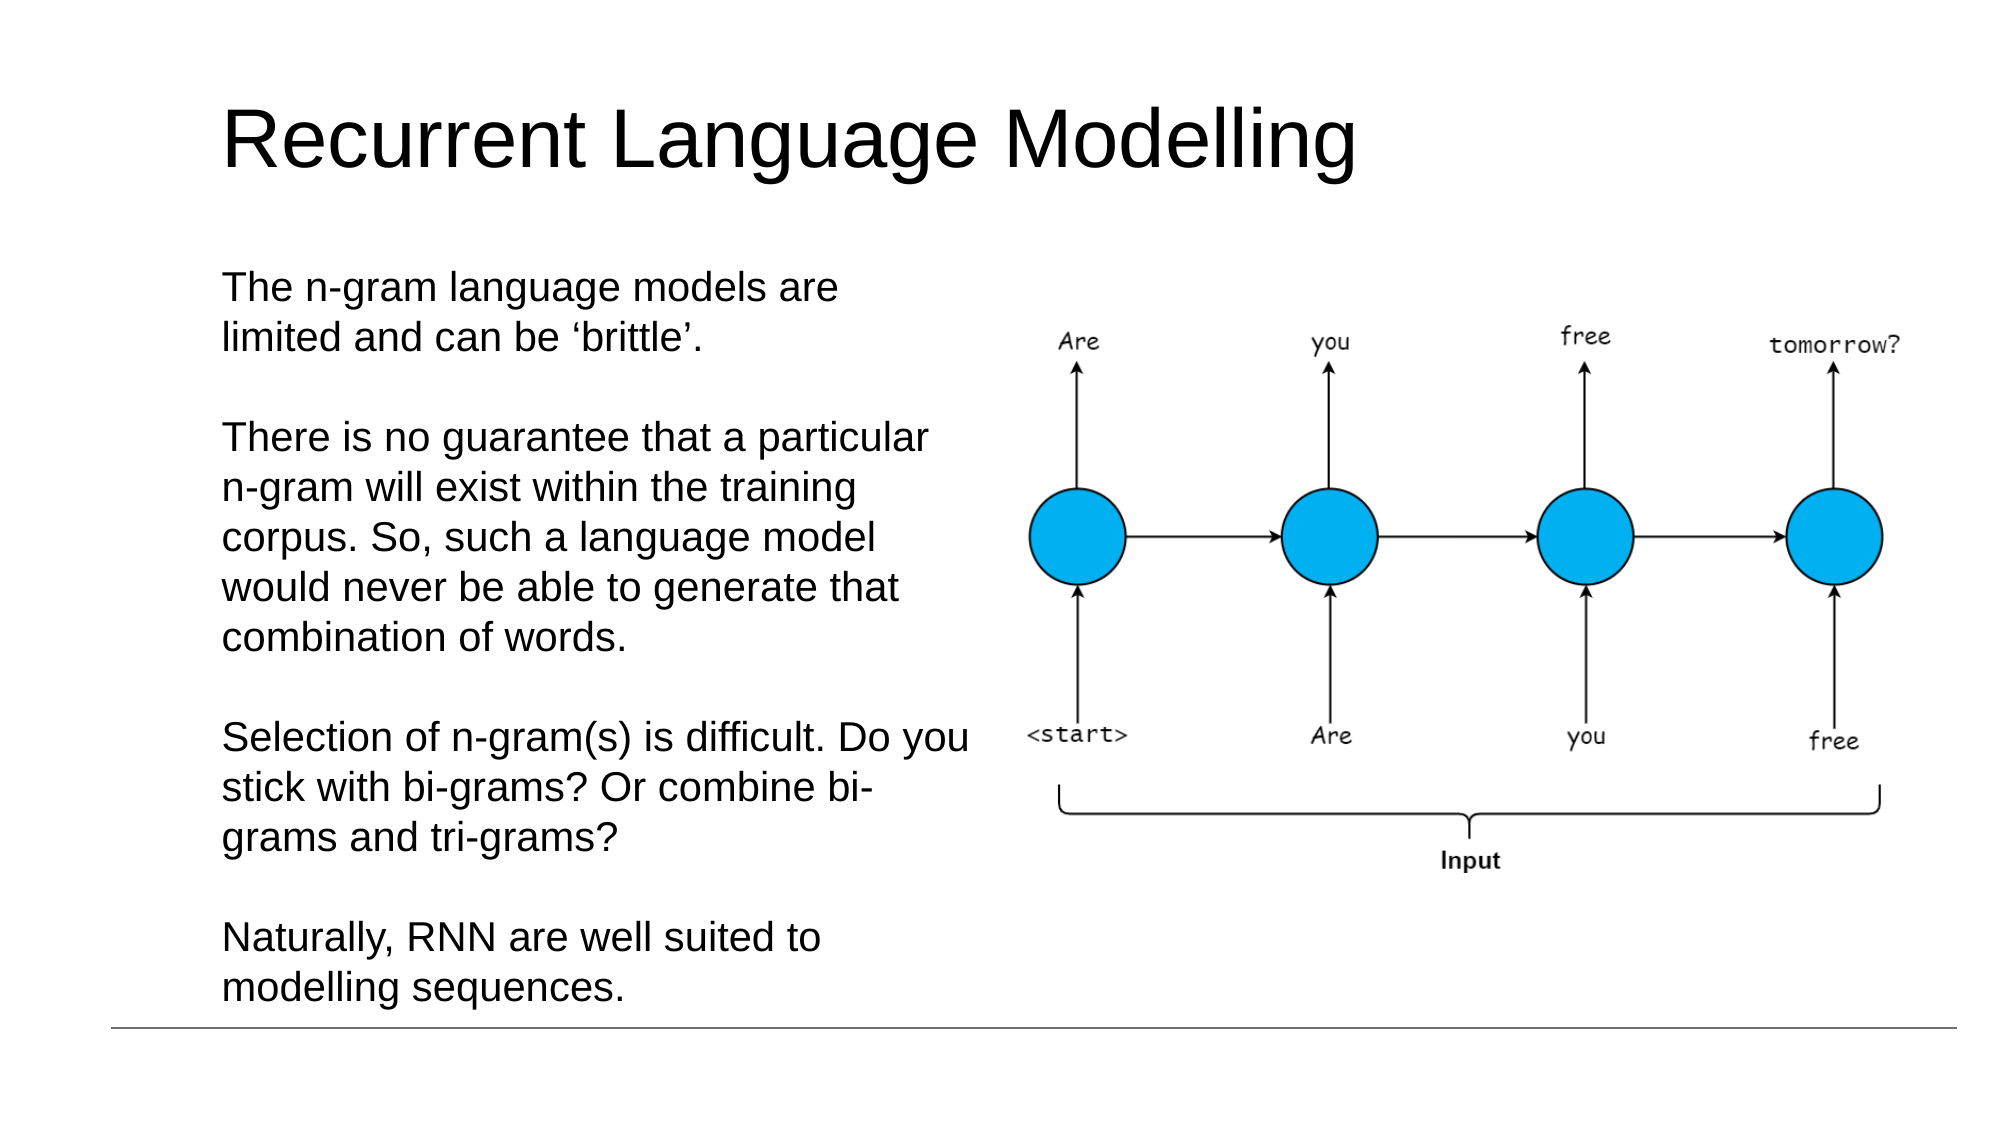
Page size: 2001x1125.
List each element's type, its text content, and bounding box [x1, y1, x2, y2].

text_box Recurrent Language Modelling [206, 76, 1913, 192]
picture [1024, 306, 1900, 873]
text_box The n-gram language models are limited and can be ‘brittle’. There is no guarantee that a particular n-gram will exist within the training corpus. So, such a language model would never be able to generate that combination of words. Selection of n-gram(s) is difficult. Do you stick with bi-grams? Or combine bi-grams and tri-grams? Naturally, RNN are well suited to modelling sequences. [206, 251, 986, 1017]
